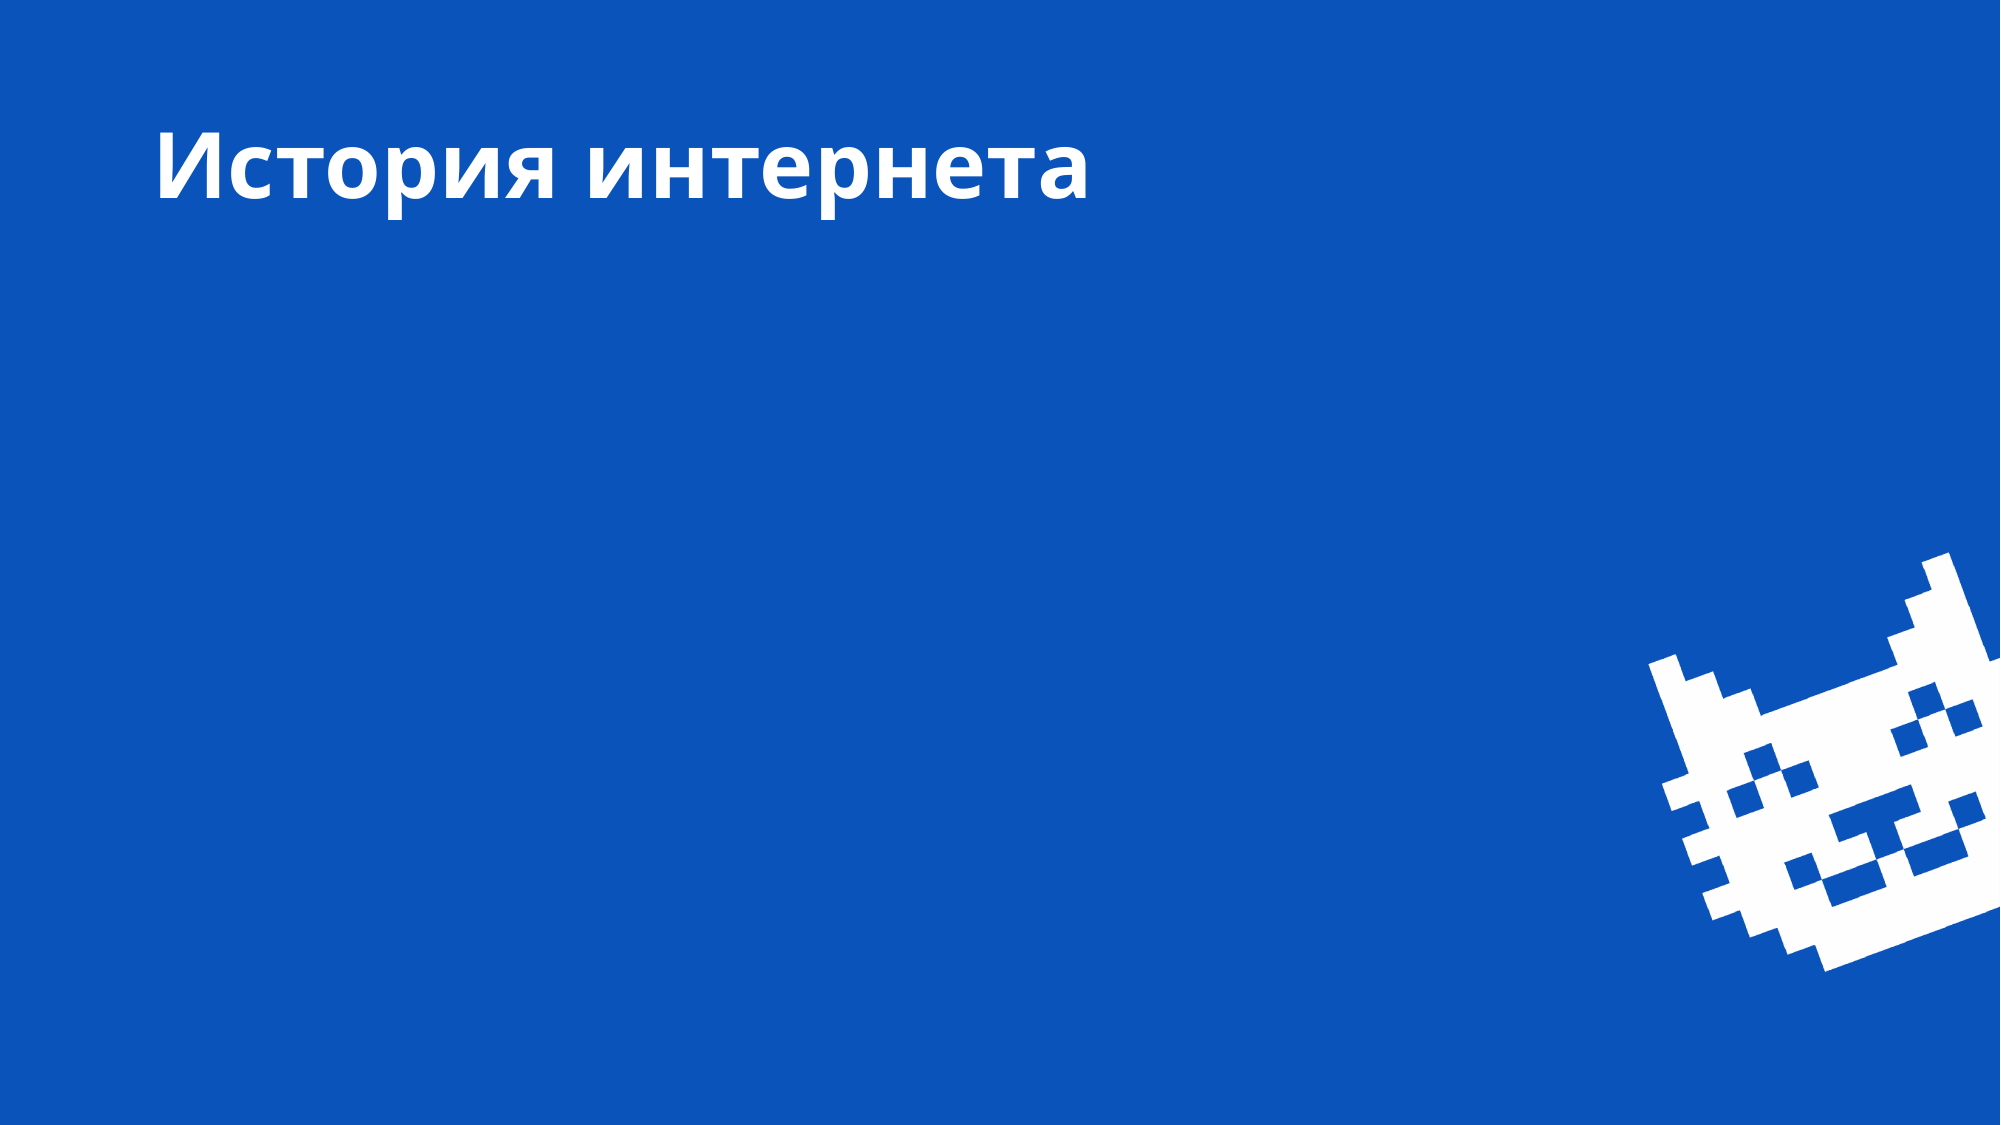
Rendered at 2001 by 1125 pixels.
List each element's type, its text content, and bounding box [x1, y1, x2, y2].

picture [0, 0, 2000, 1125]
title История интернета [137, 59, 1863, 278]
